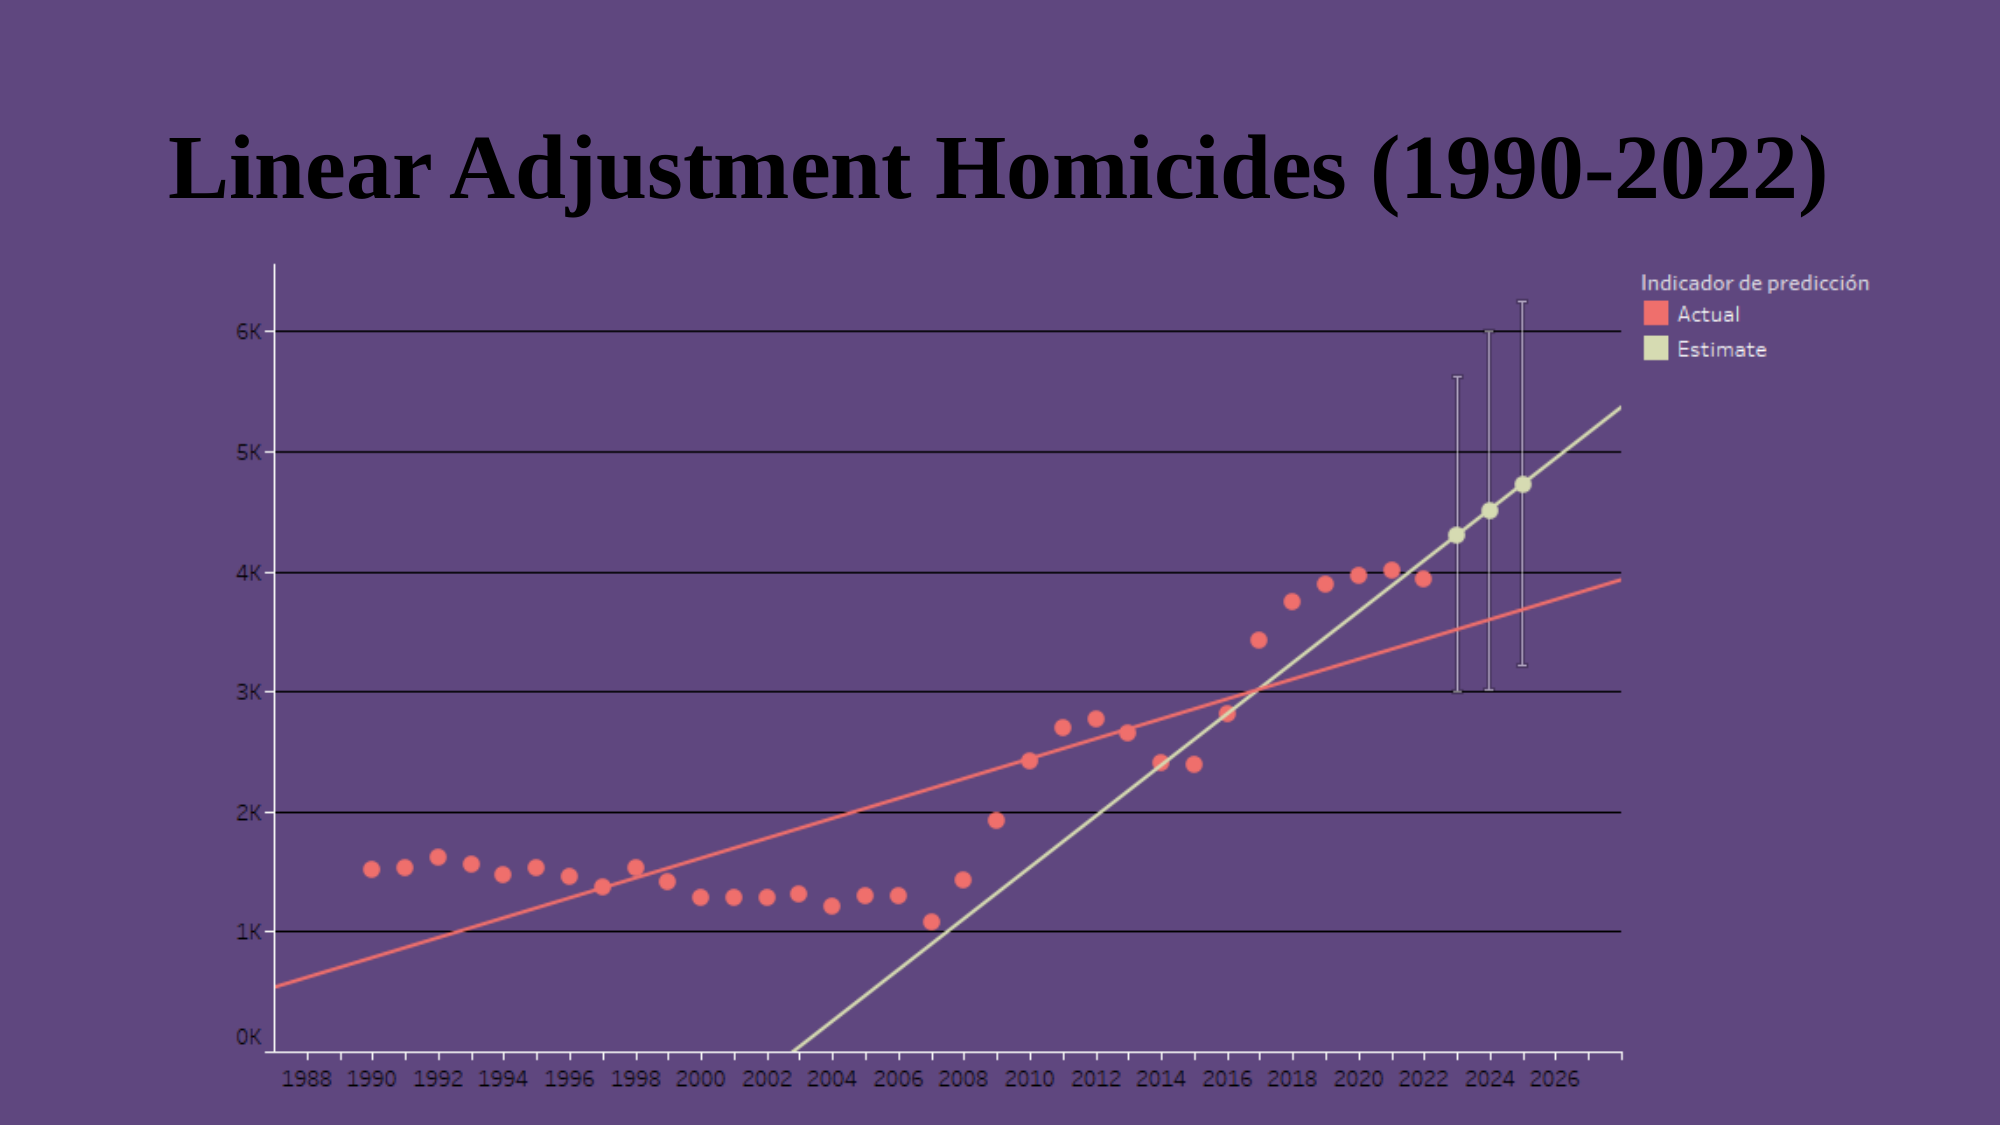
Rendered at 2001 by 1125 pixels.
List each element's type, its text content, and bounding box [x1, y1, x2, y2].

title Linear Adjustment Homicides (1990-2022) [137, 59, 1863, 278]
picture [211, 243, 1884, 1111]
